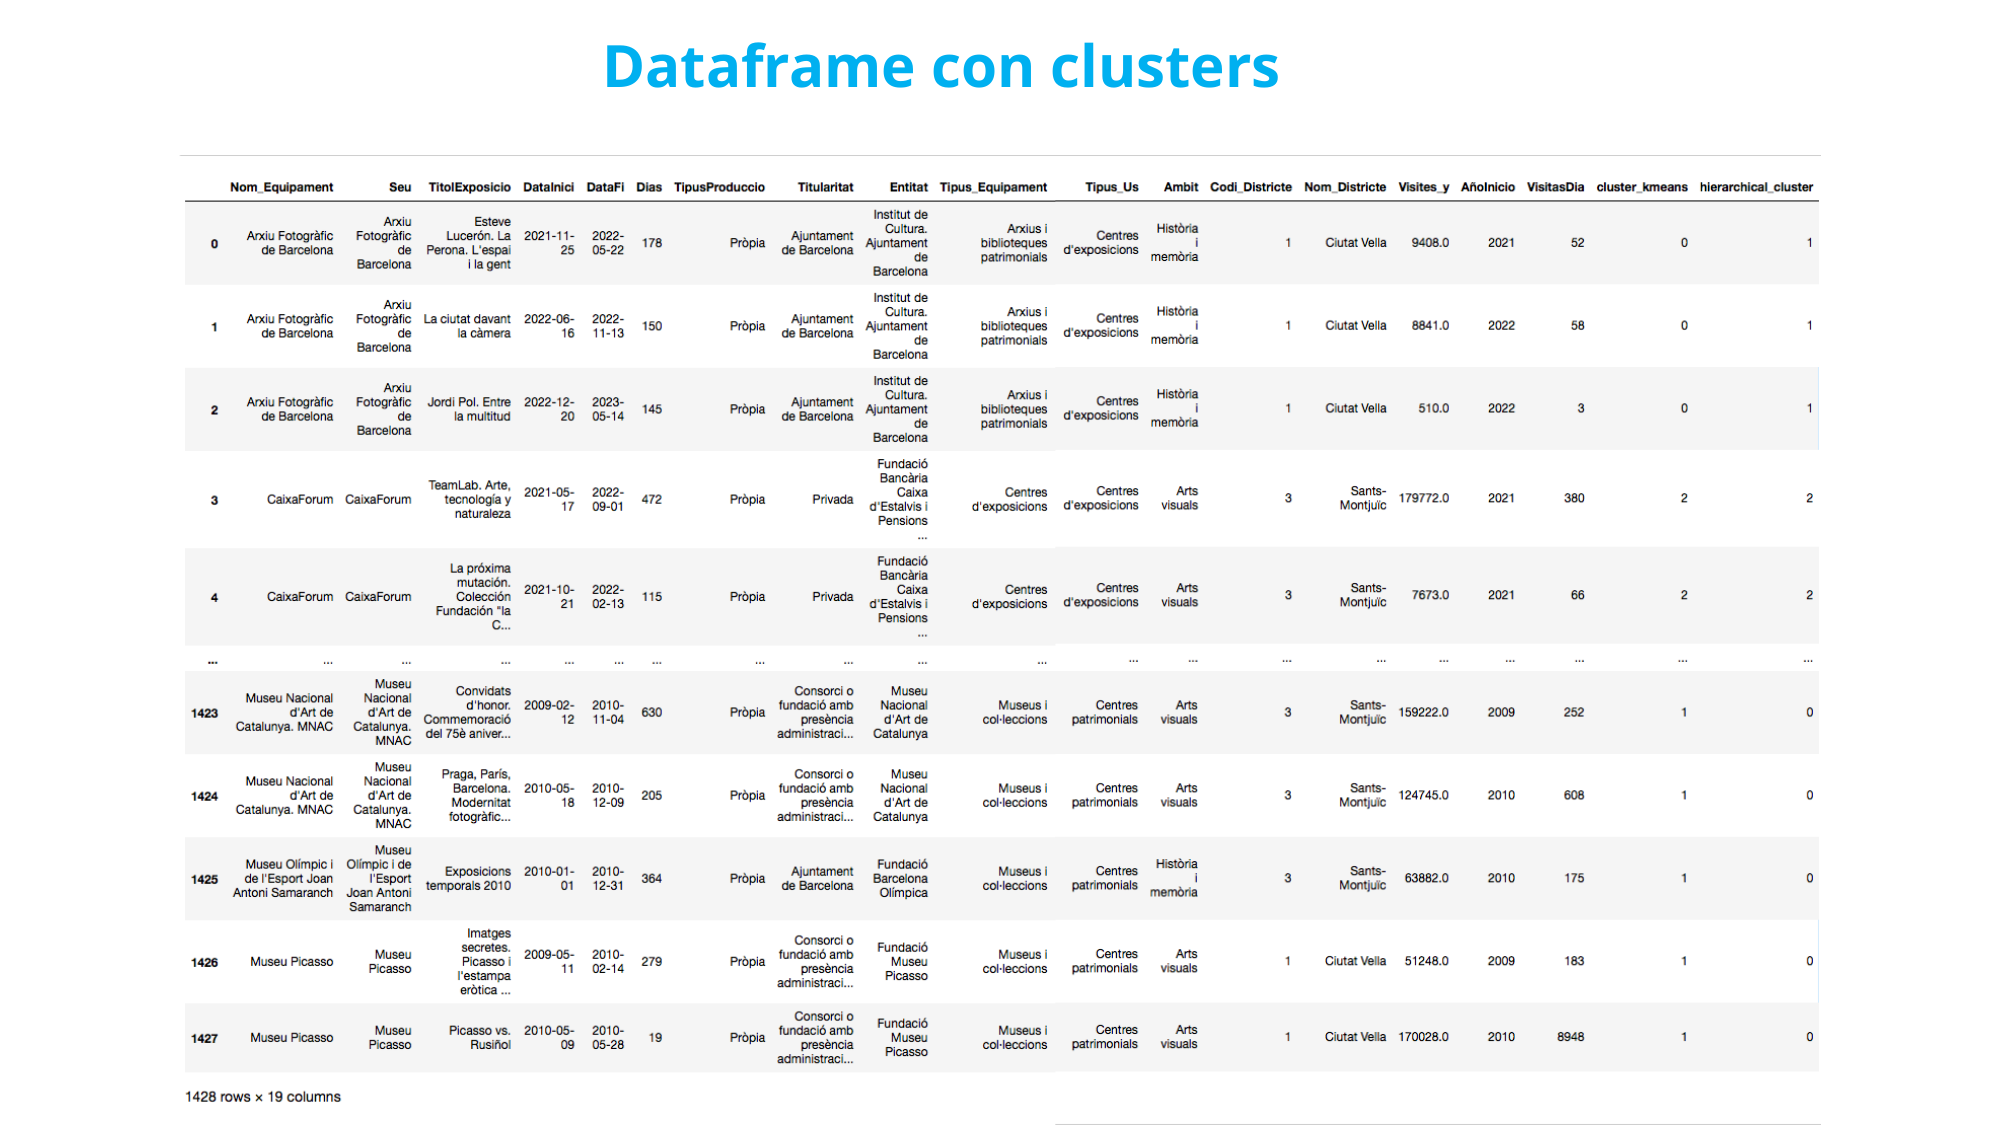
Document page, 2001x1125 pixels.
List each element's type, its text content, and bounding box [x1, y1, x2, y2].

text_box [178, 155, 1821, 1125]
title Dataframe con clusters [79, 0, 1805, 178]
